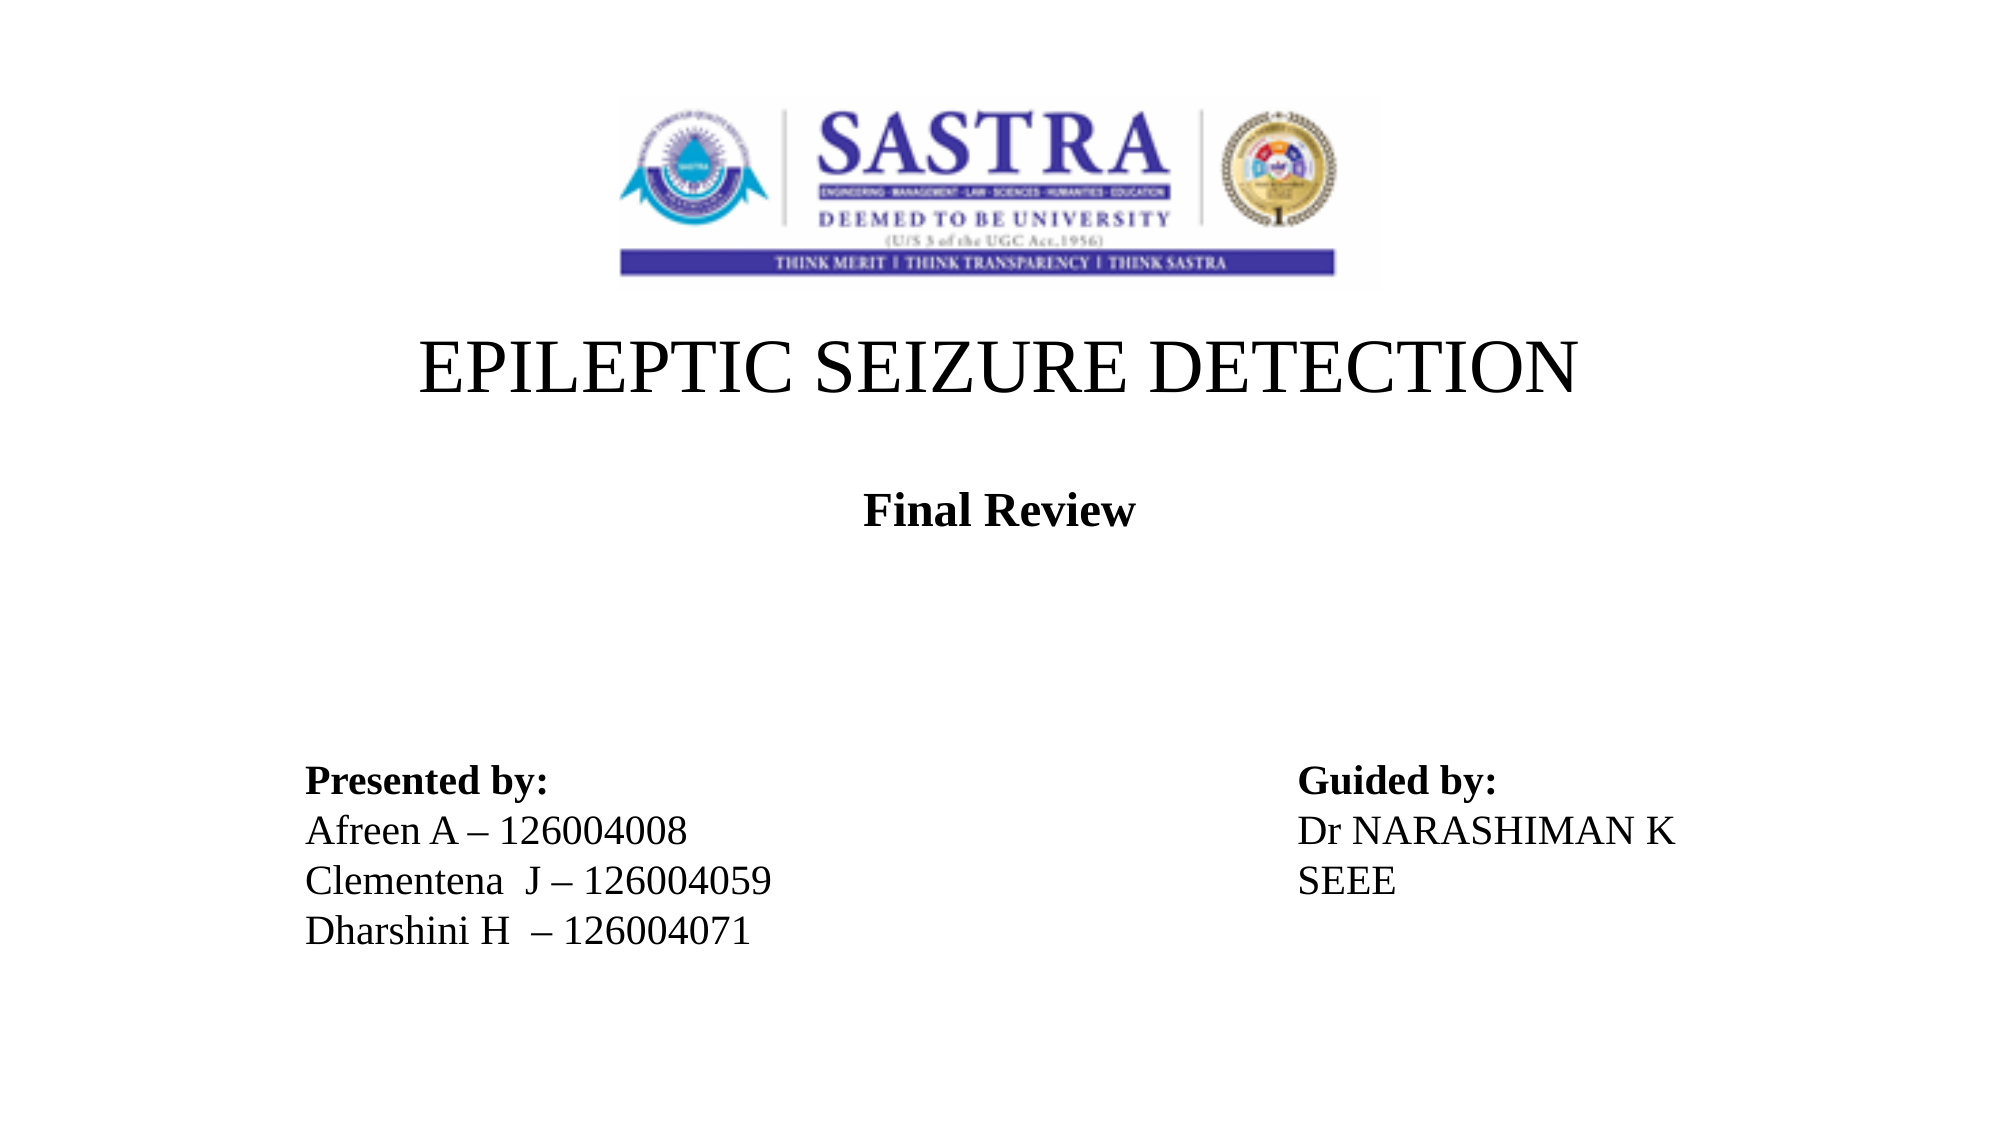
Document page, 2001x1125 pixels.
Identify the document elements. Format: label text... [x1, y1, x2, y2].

title EPILEPTIC SEIZURE DETECTION Final Review [249, 317, 1750, 545]
text_box Guided by: Dr NARASHIMAN K SEEE [1282, 745, 1835, 911]
text_box Presented by: Afreen A – 126004008 Clementena J – 126004059 Dharshini H – 126004071 [290, 745, 842, 1006]
picture [619, 96, 1381, 291]
